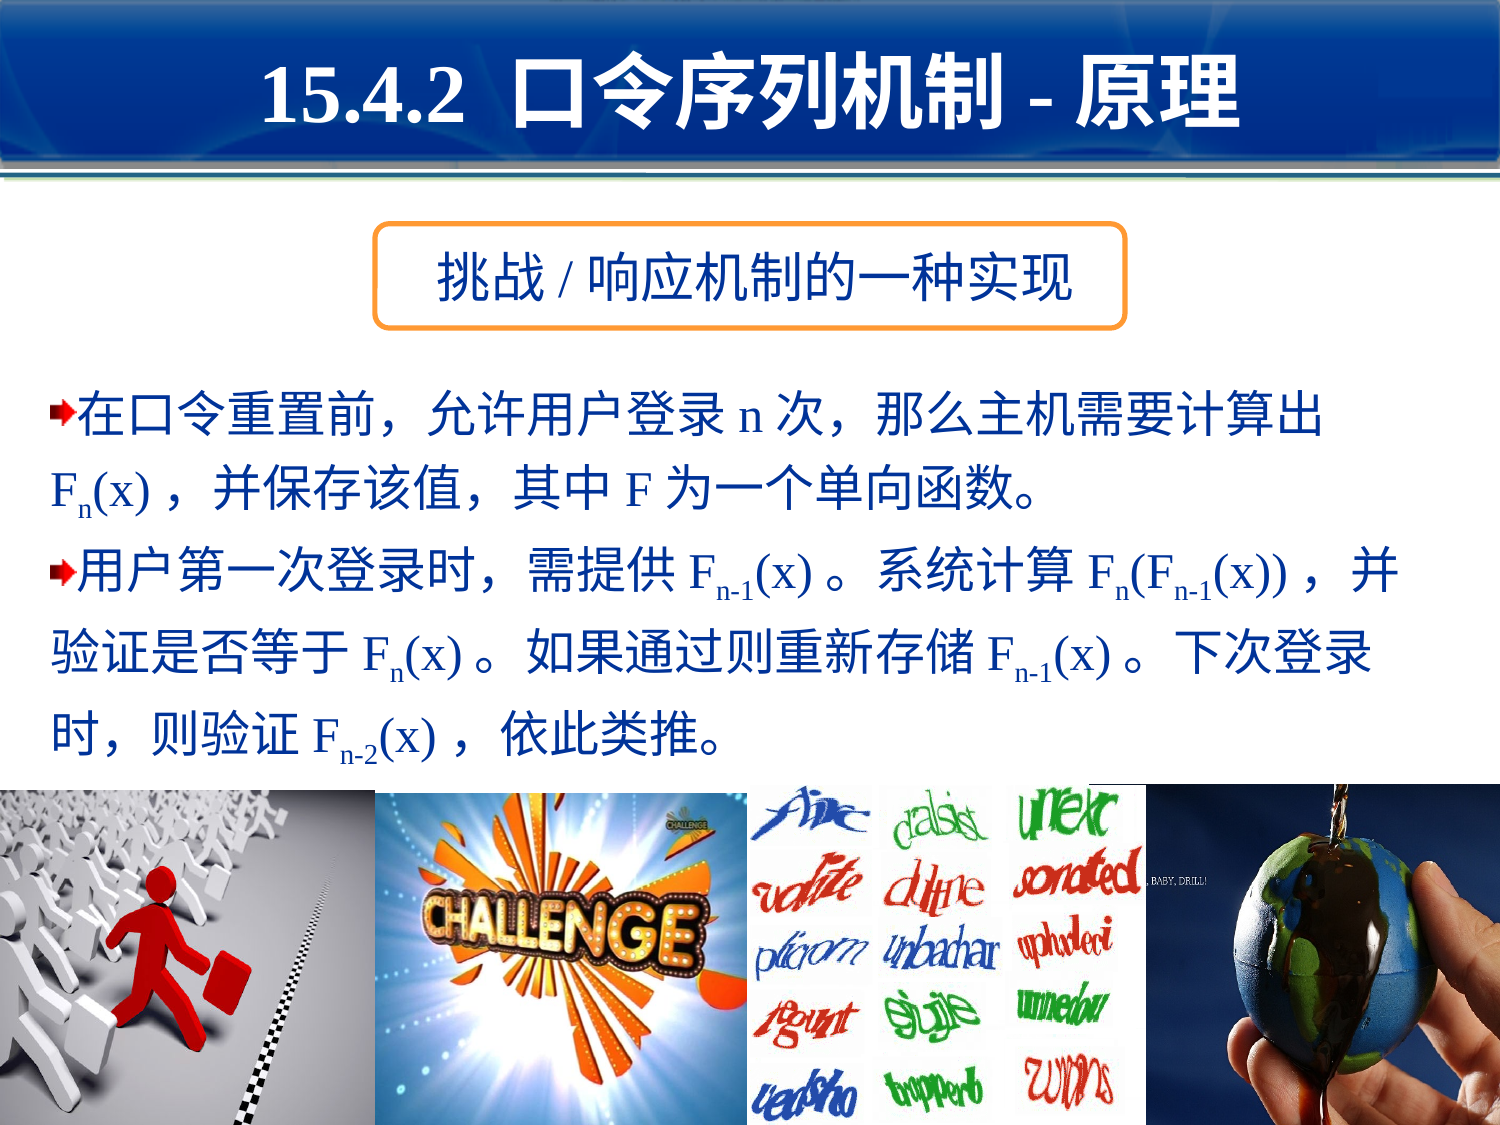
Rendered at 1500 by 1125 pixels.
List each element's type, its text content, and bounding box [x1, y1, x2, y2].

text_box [0, 784, 1146, 1125]
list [1146, 784, 1500, 1125]
picture [50, 559, 77, 586]
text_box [374, 223, 1126, 329]
picture [50, 399, 77, 426]
list 在口令重置前，允许用户登录n次，那么主机需要计算出Fn(x)，并保存该值，其中F为一个单向函数。 用户第一次登录时，需提供Fn-1(x)。系统计算Fn(Fn-1(x))，并验证是否等于Fn(x)。如果通过则重新存储Fn-1(x)。下次登录时，则验证Fn-2(x)，依此类推。 [34, 363, 1466, 762]
title 15.4.2 口令序列机制-原理 [0, 0, 1500, 184]
